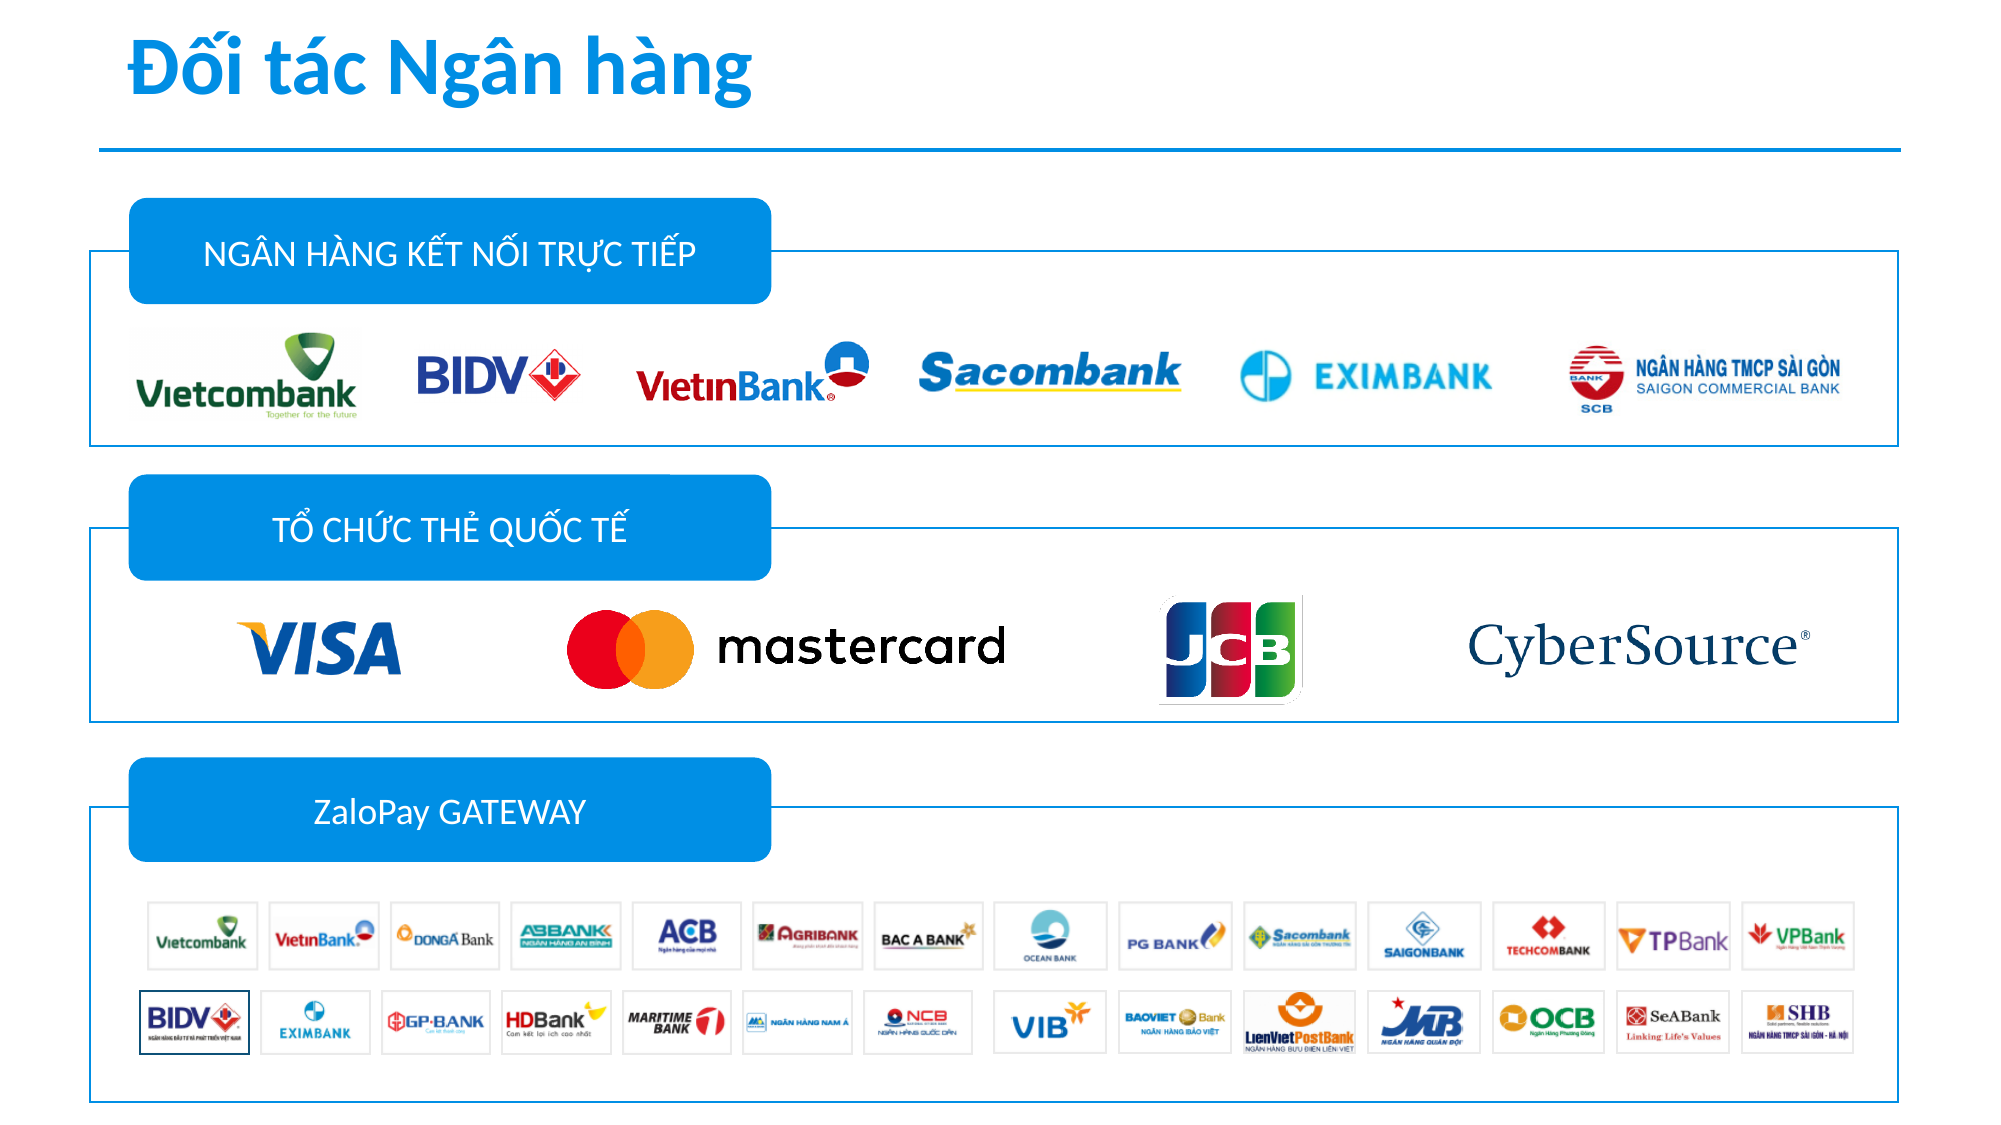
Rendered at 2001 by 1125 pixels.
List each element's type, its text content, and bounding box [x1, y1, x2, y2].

title Đối tác Ngân hàng [111, 11, 1725, 124]
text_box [89, 197, 1898, 446]
picture [987, 984, 1863, 1058]
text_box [89, 474, 1898, 723]
picture [1464, 576, 1815, 723]
picture [567, 610, 1004, 689]
picture [1526, 331, 1863, 416]
picture [236, 621, 401, 678]
picture [129, 327, 362, 421]
picture [633, 336, 876, 412]
picture [1158, 594, 1303, 705]
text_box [89, 757, 1898, 1103]
picture [141, 895, 1858, 978]
picture [912, 344, 1189, 404]
picture [128, 984, 980, 1058]
picture [414, 345, 583, 403]
picture [1226, 332, 1504, 416]
